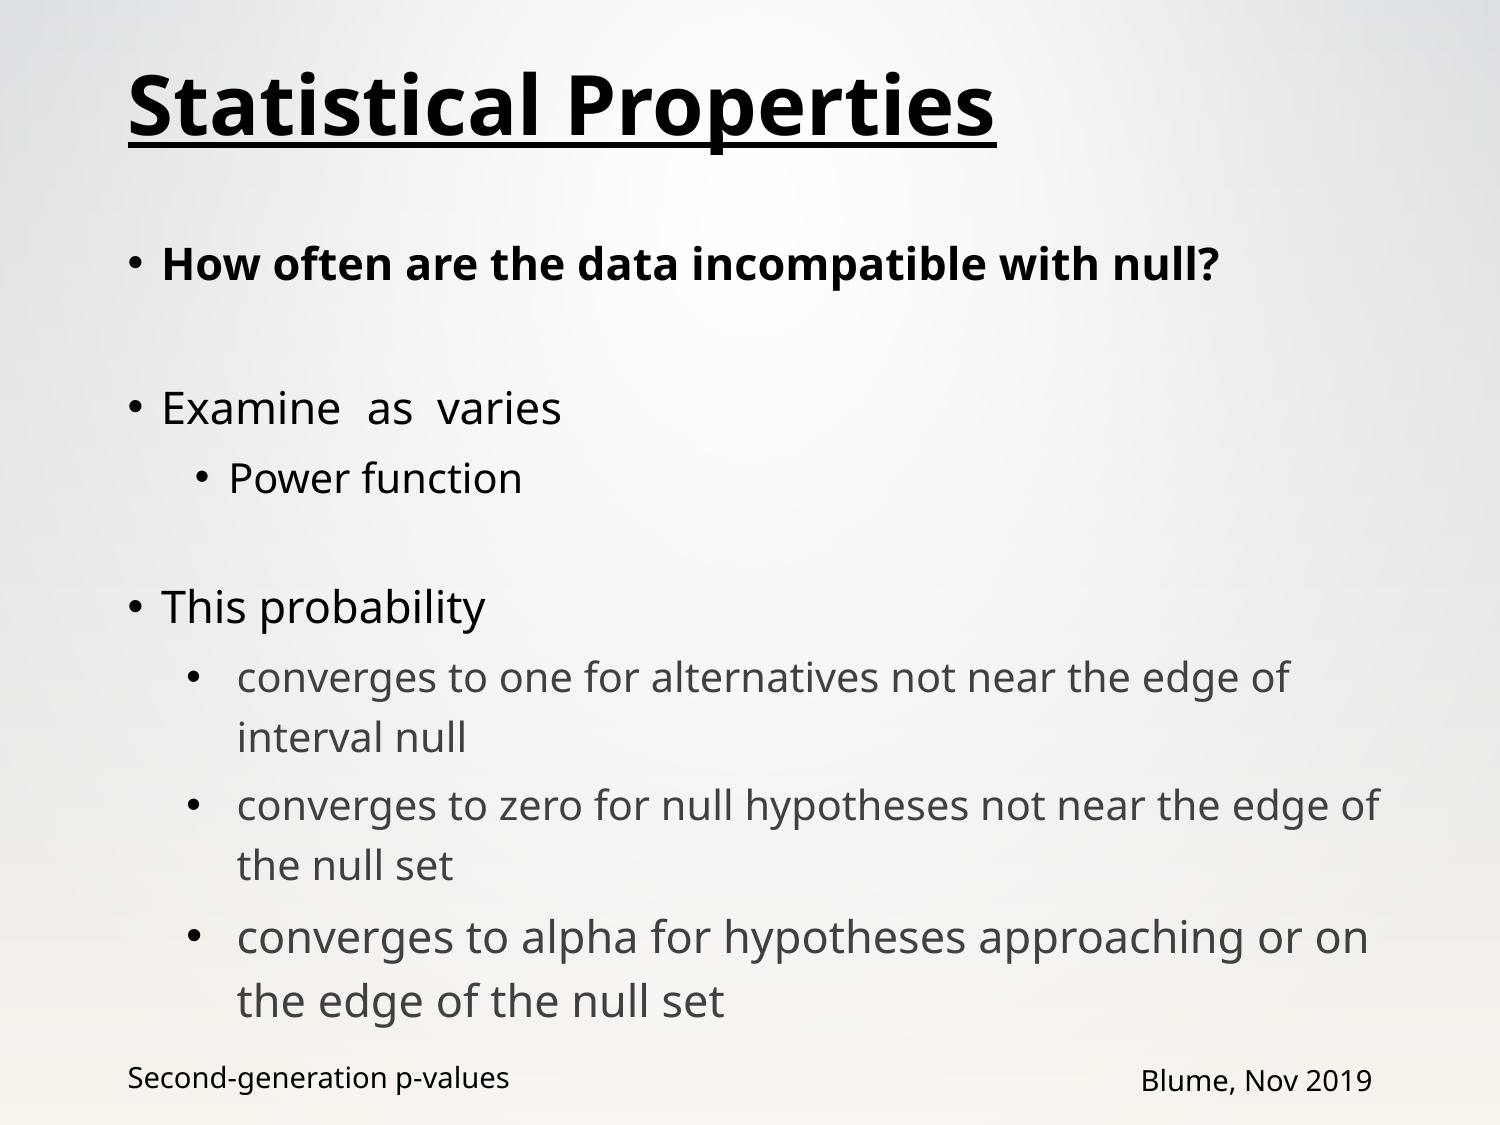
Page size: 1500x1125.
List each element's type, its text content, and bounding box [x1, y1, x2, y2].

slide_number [1004, 1049, 1388, 1110]
picture [0, 0, 1500, 1125]
footer Second-generation p-values [112, 1049, 915, 1110]
title Statistical Properties [112, 37, 1388, 180]
